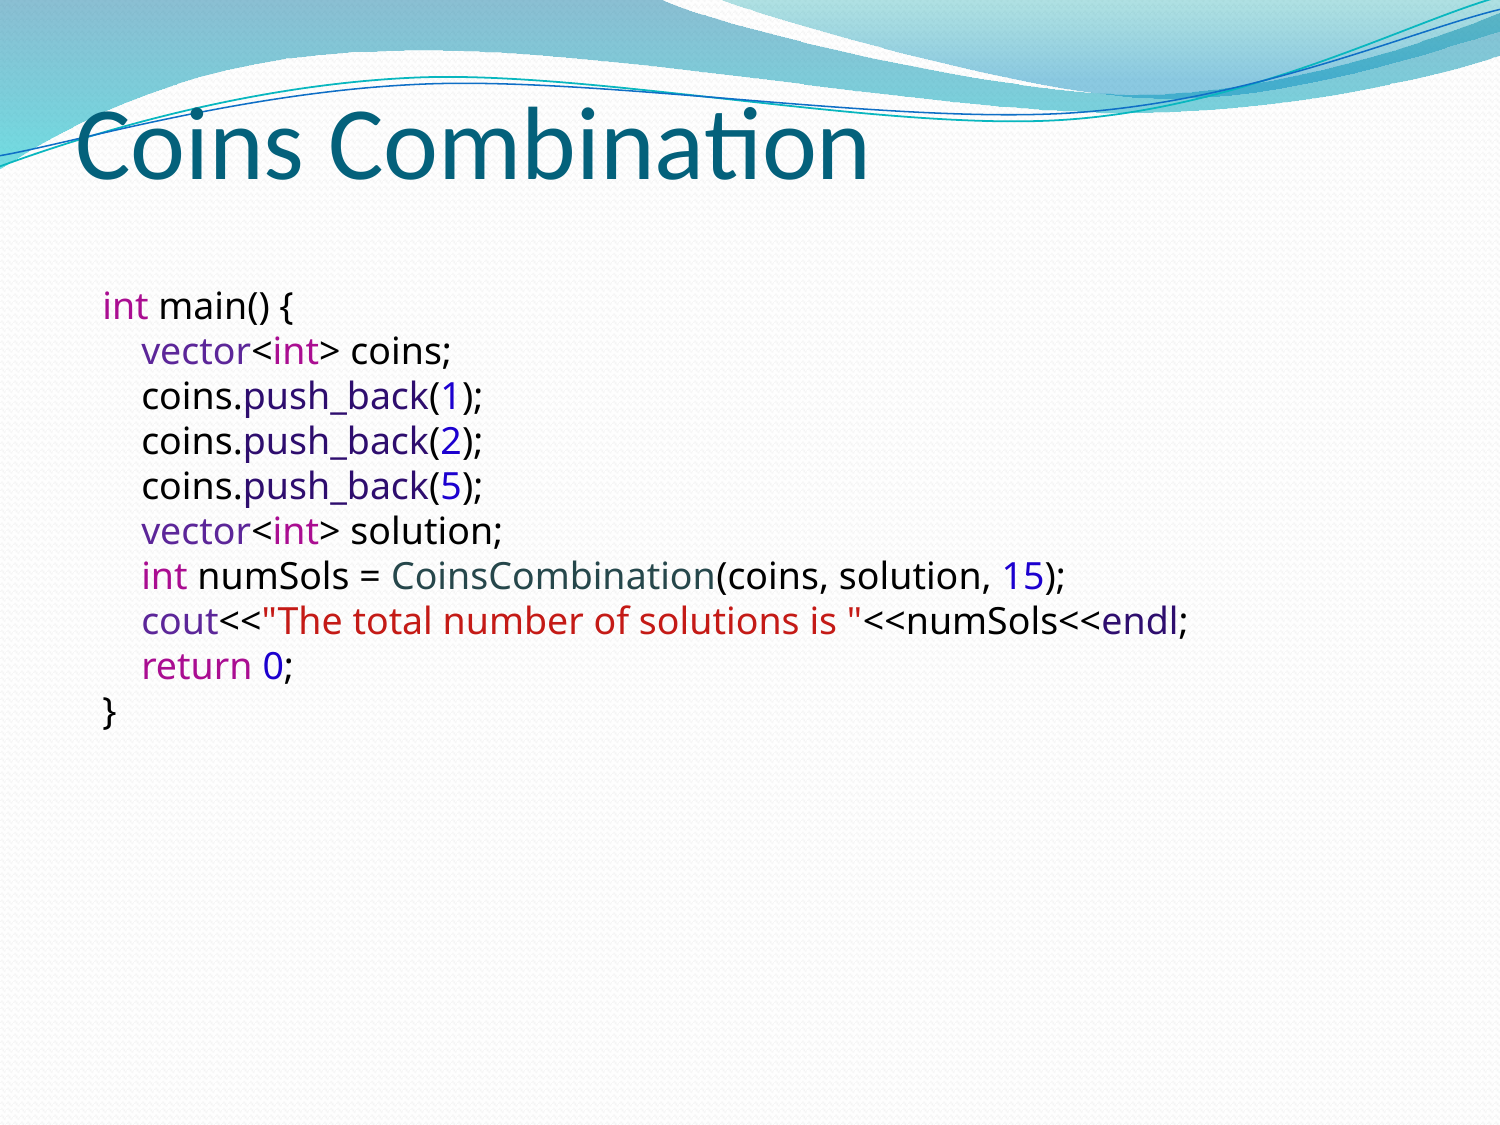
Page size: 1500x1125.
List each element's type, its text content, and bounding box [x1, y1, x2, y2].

text_box int main() { vector<int> coins; coins.push_back(1); coins.push_back(2); coins.push_back(5); vector<int> solution; int numSols = CoinsCombination(coins, solution, 15); cout<<"The total number of solutions is "<<numSols<<endl; return 0; } [87, 274, 1375, 740]
title Coins Combination [74, 12, 1426, 201]
